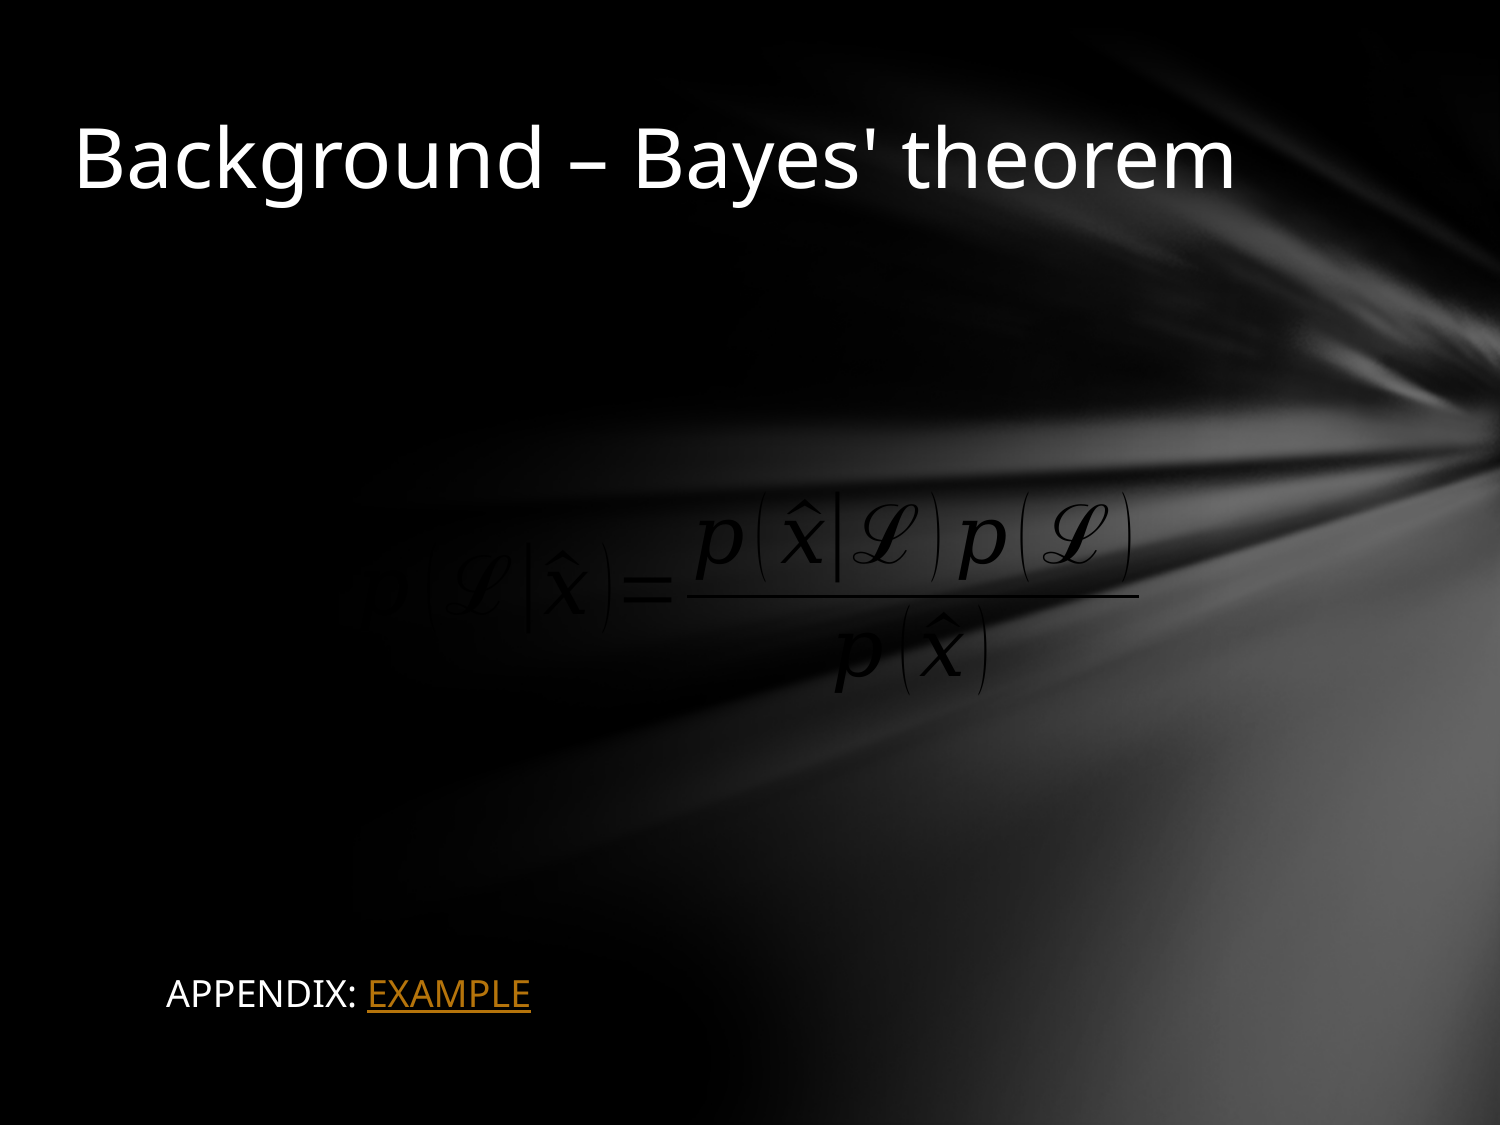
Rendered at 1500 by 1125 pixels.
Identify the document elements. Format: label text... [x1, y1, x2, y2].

text_box APPENDIX: EXAMPLE [151, 962, 563, 1029]
title Background – Bayes' theorem [57, 37, 1318, 213]
